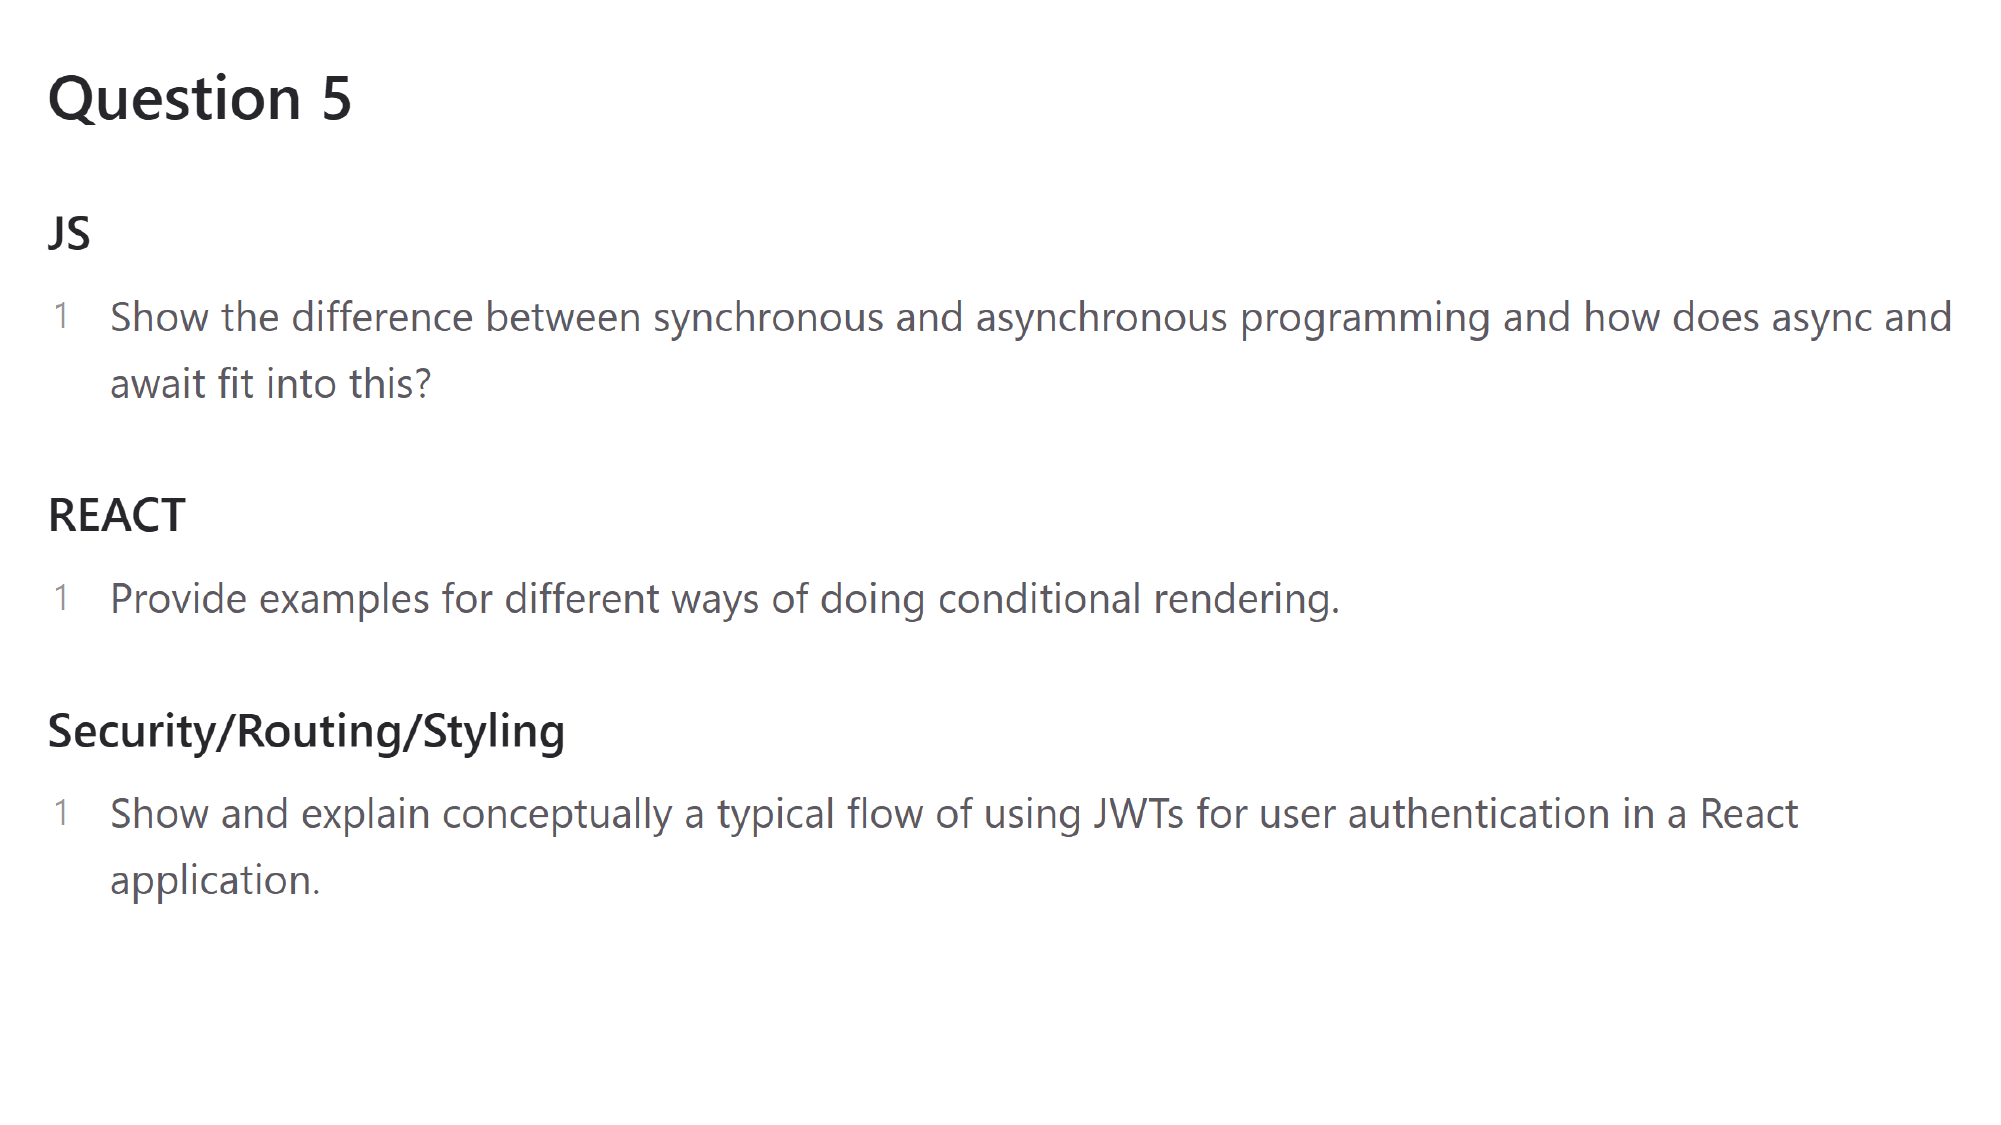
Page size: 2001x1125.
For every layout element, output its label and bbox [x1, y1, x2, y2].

picture [11, 51, 1988, 931]
